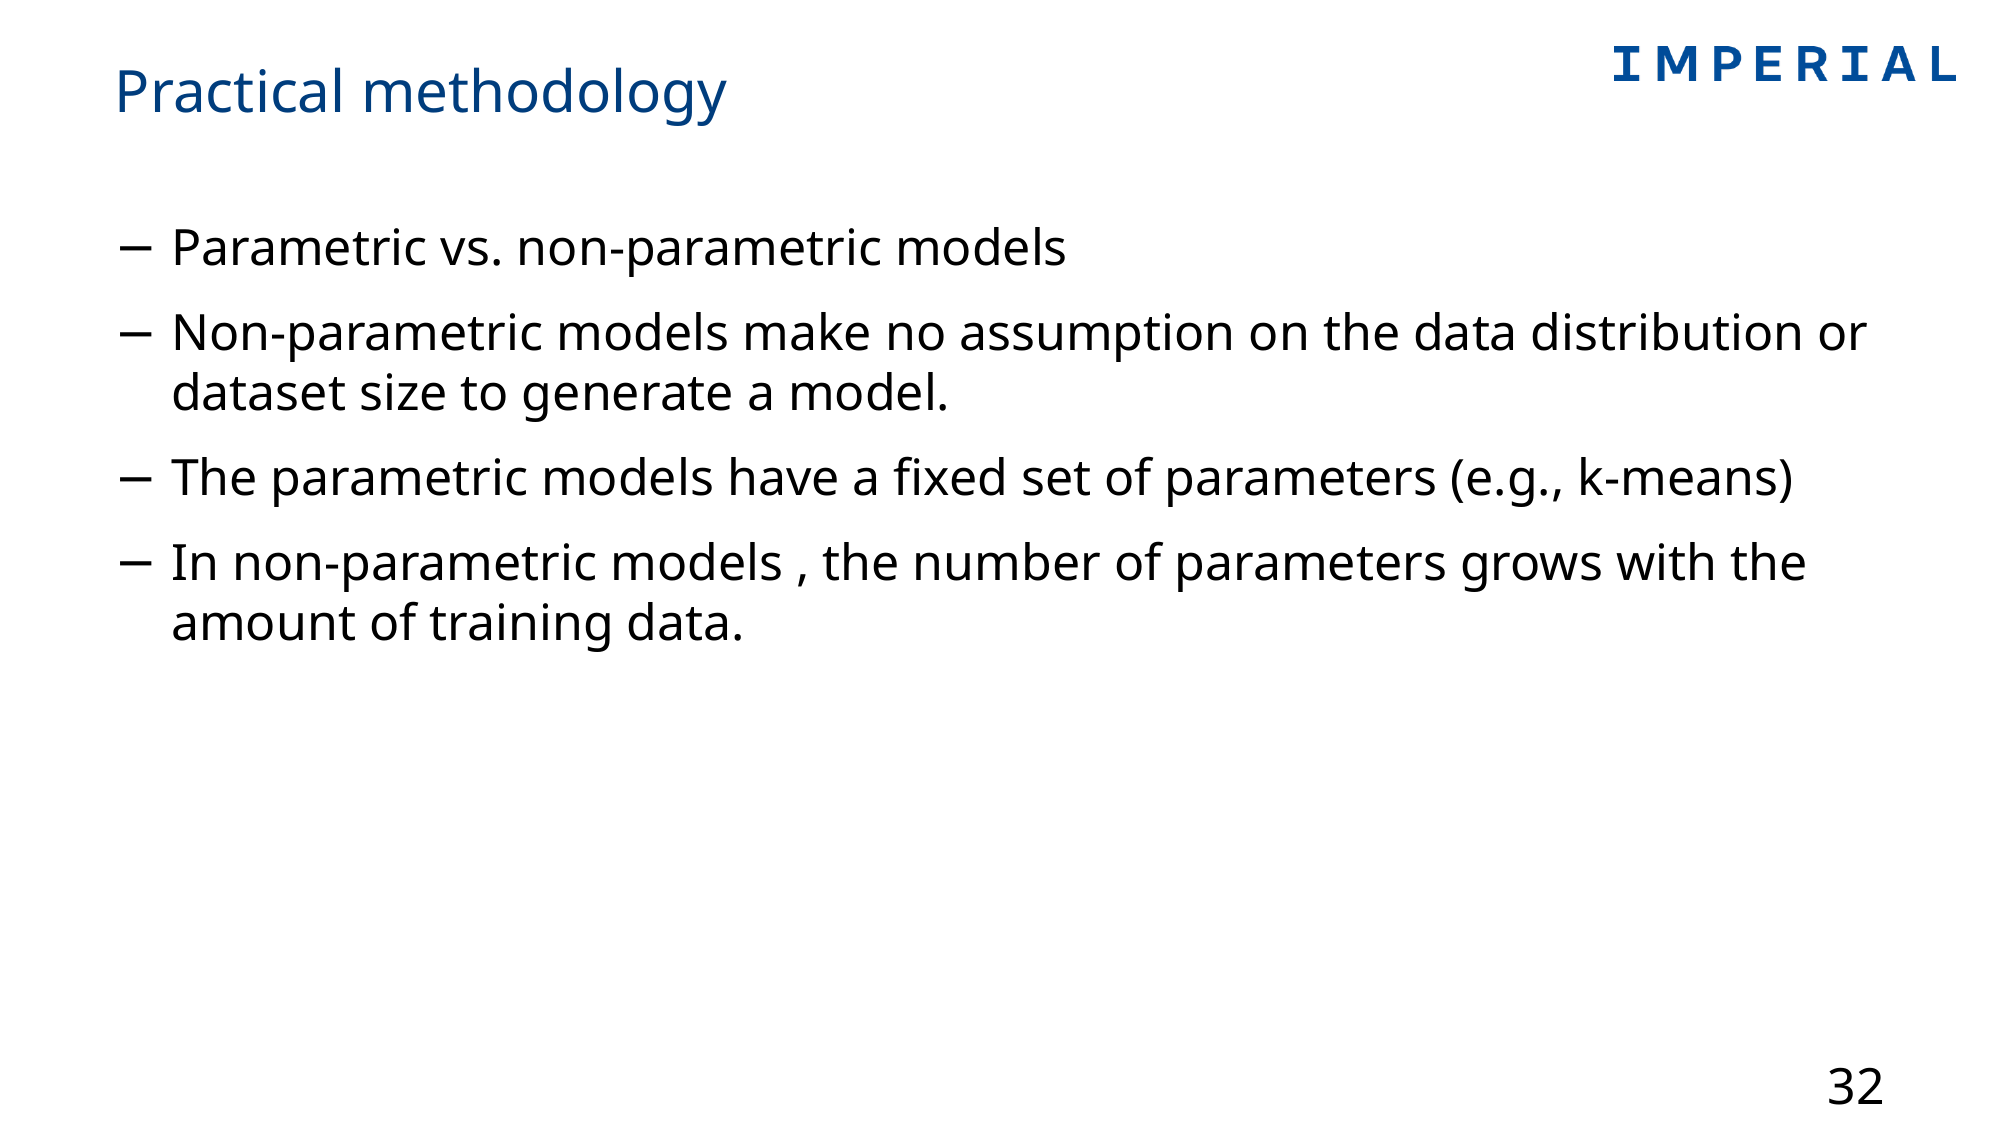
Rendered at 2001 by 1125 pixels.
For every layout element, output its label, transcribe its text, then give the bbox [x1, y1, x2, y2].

title Practical methodology [99, 0, 1900, 184]
picture [1900, 46, 1956, 81]
slide_number 32 [1433, 1046, 1901, 1103]
list Parametric vs. non-parametric models Non-parametric models make no assumption on the data distribution or dataset size to generate a model. The parametric models have a fixed set of parameters (e.g., k-means) In non-parametric models , the number of parameters grows with the amount of training data. [99, 208, 1900, 1024]
